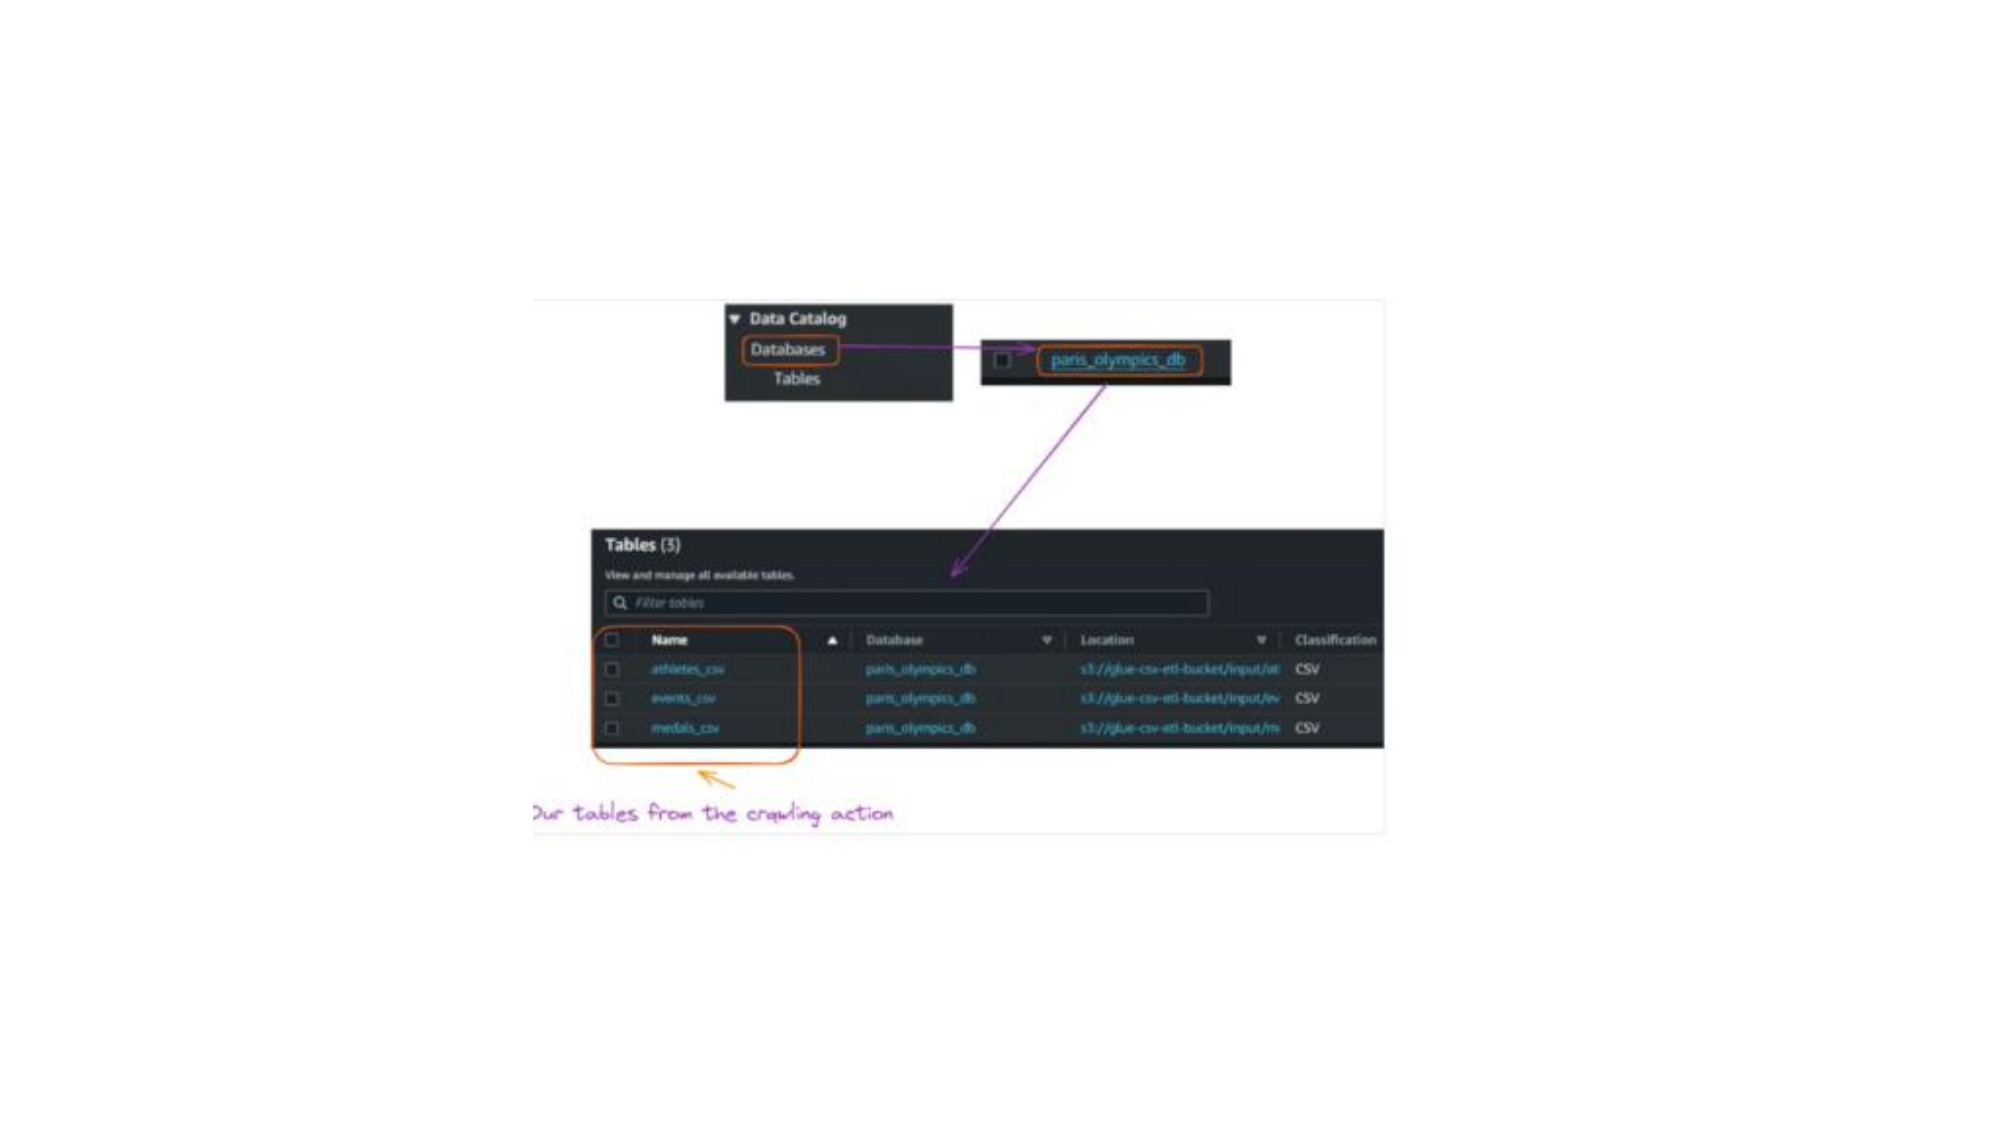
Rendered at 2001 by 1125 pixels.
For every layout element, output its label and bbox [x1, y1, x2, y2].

picture [533, 282, 1467, 843]
